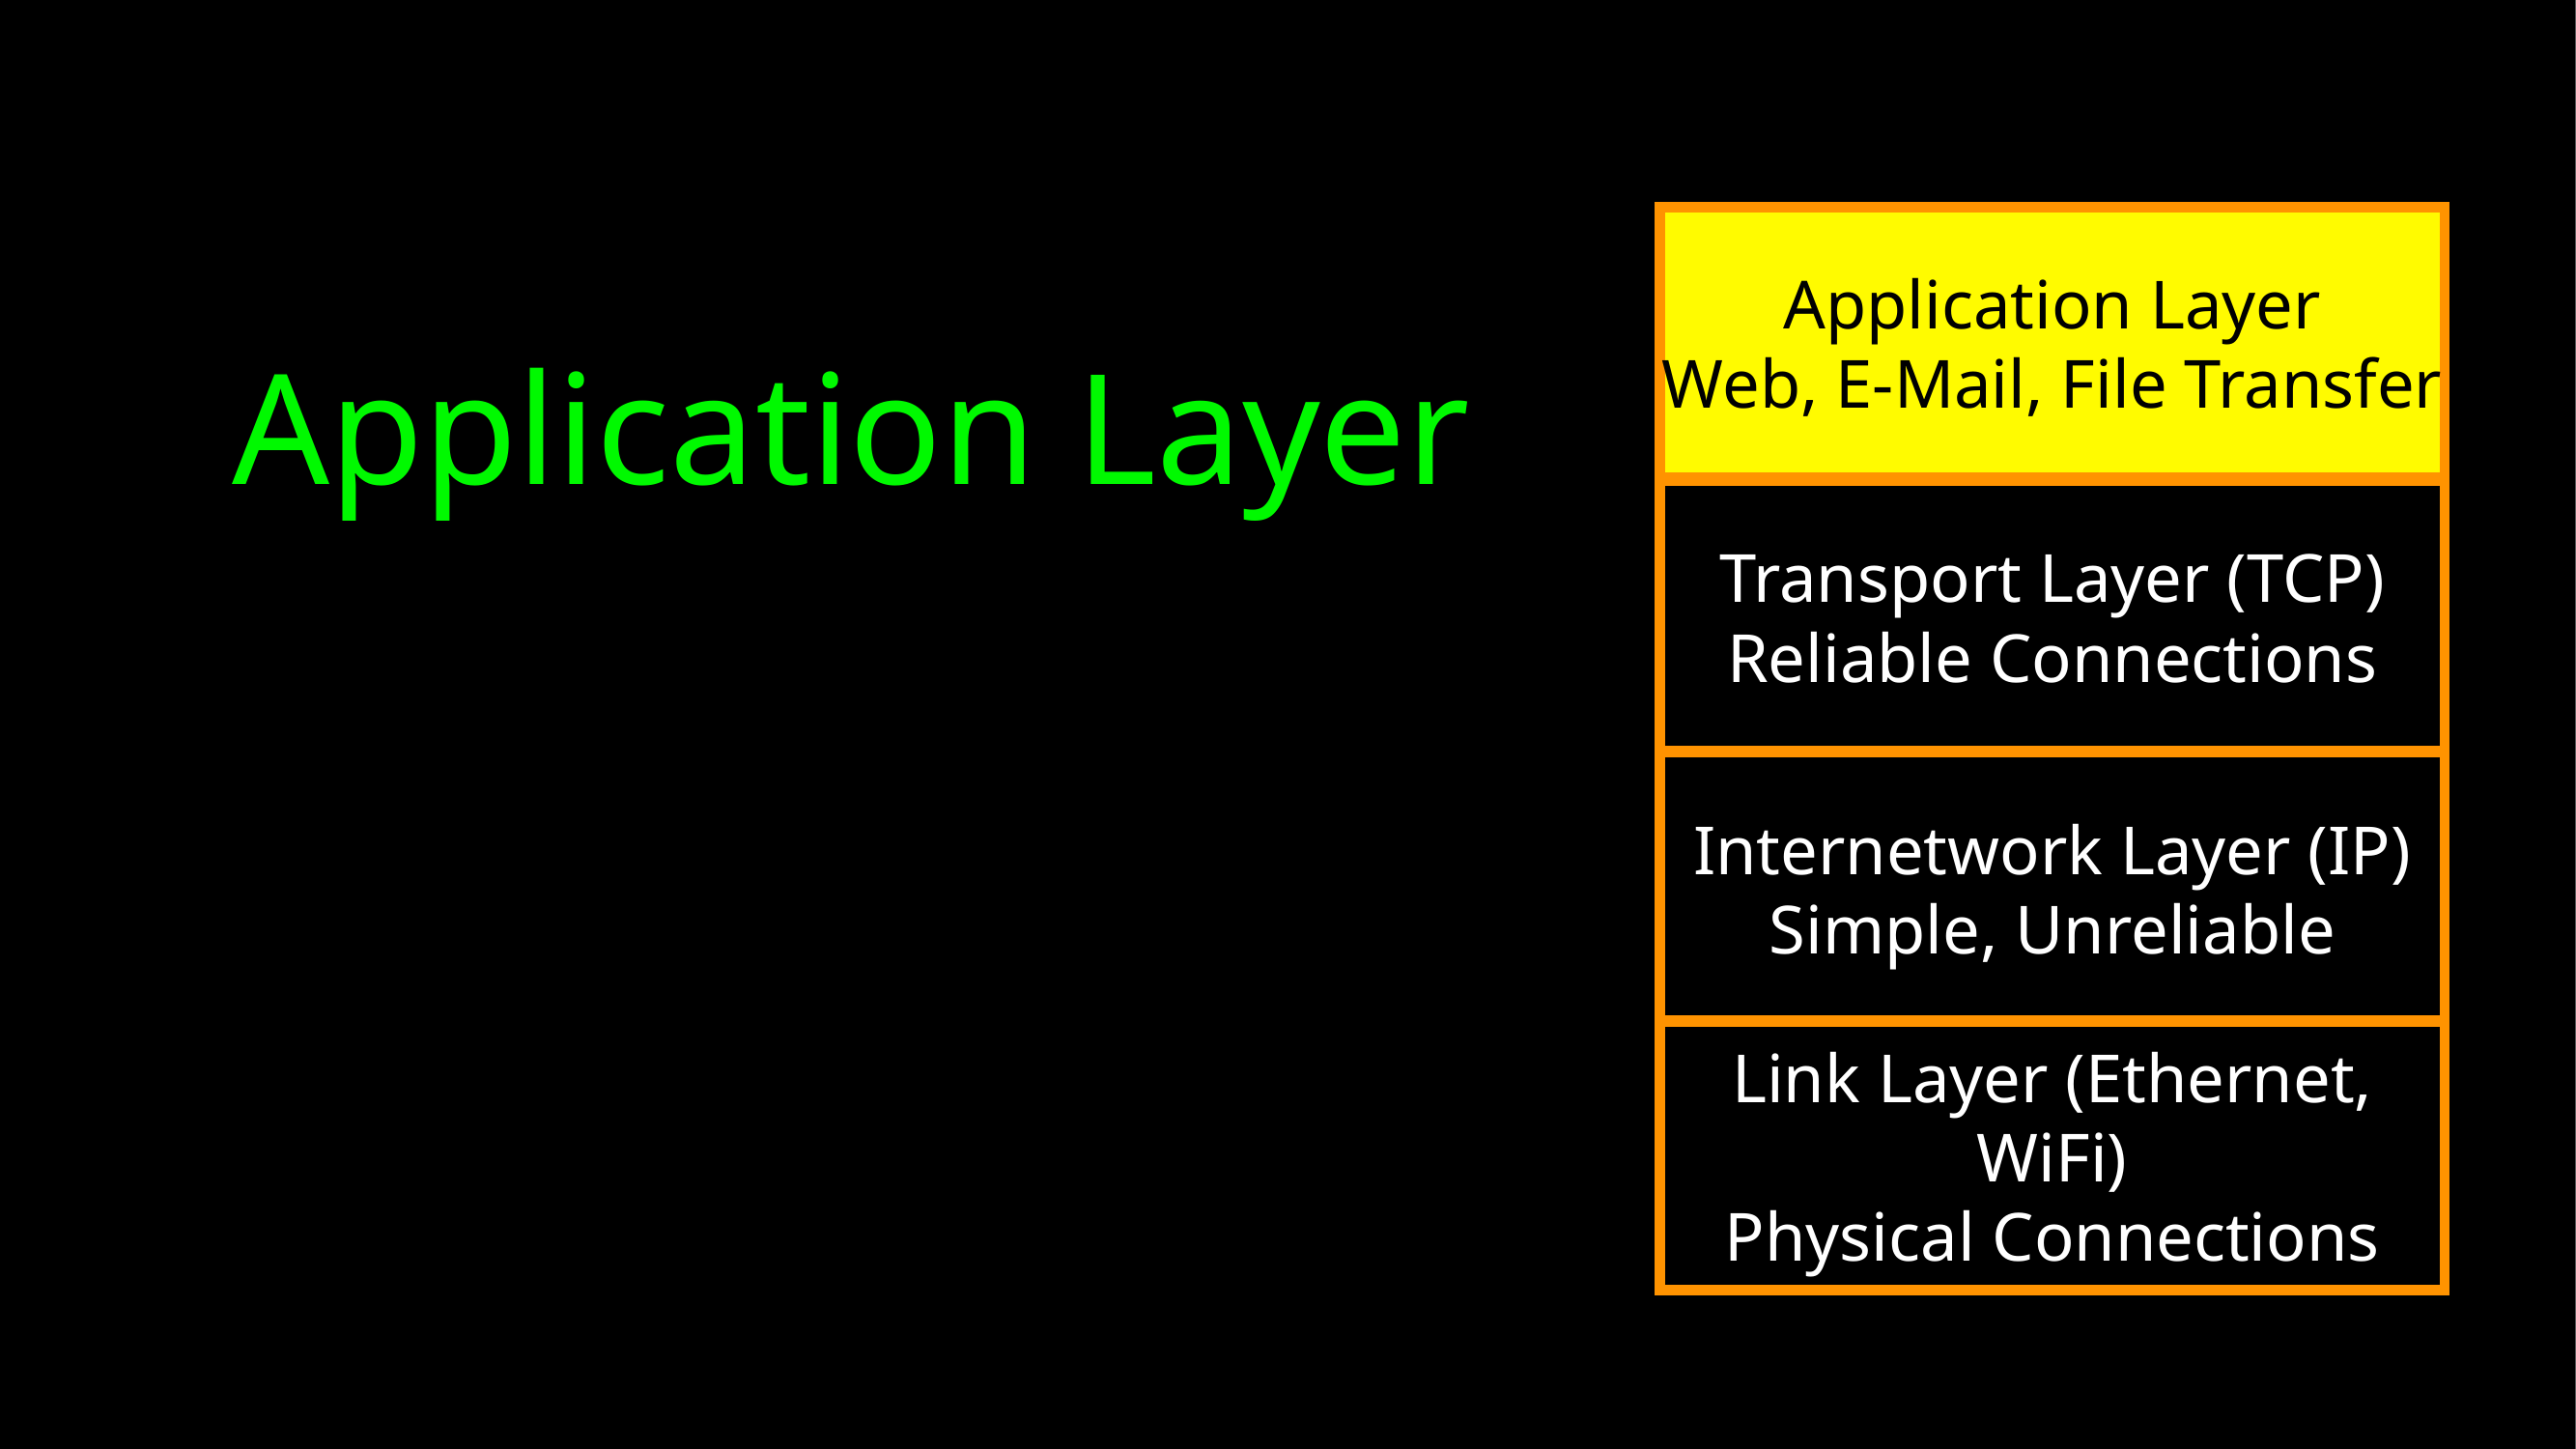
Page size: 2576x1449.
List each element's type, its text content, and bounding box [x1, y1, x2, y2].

text_box Transport Layer (TCP) Reliable Connections [1659, 480, 2446, 751]
text_box Application Layer Web, E-Mail, File Transfer [1659, 207, 2446, 477]
text_box Internetwork Layer (IP) Simple, Unreliable [1659, 753, 2446, 1020]
text_box Link Layer (Ethernet, WiFi) Physical Connections [1659, 1020, 2446, 1291]
title Application Layer [183, 142, 1520, 705]
